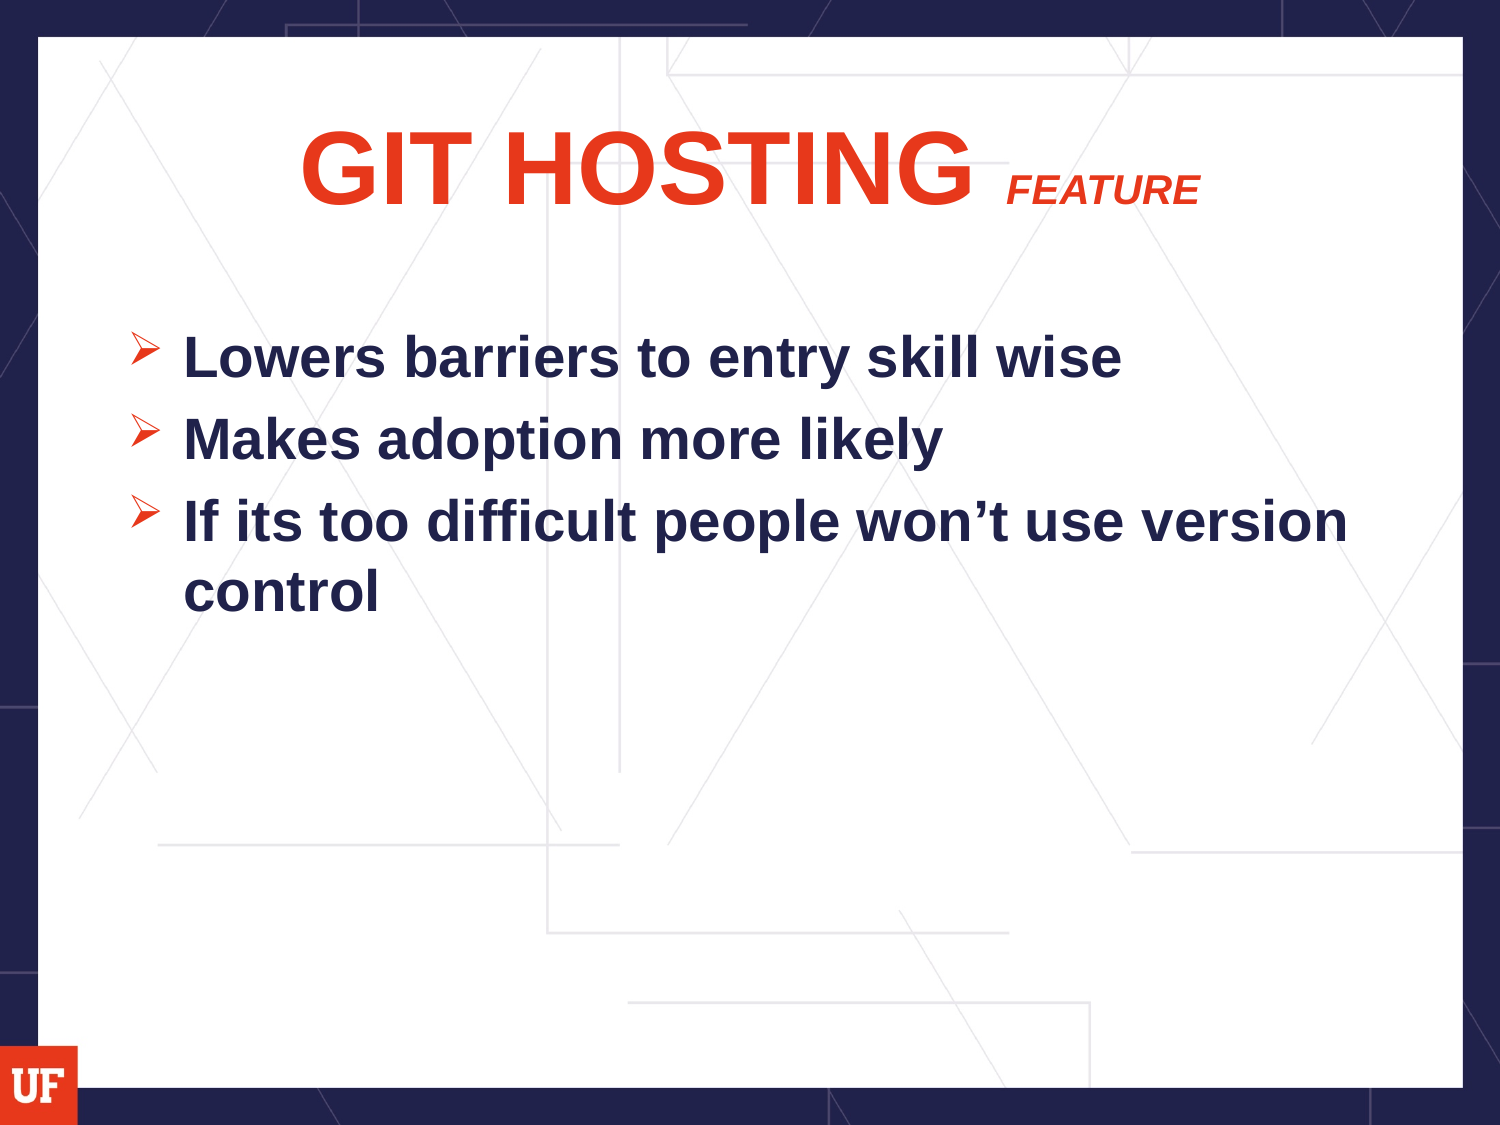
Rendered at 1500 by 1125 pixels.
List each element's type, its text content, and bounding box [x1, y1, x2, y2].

title GIT HOSTING FEATURE [62, 62, 1438, 263]
picture [0, 0, 1500, 1125]
list Lowers barriers to entry skill wise Makes adoption more likely If its too difficult people won’t use version control [112, 312, 1378, 1082]
